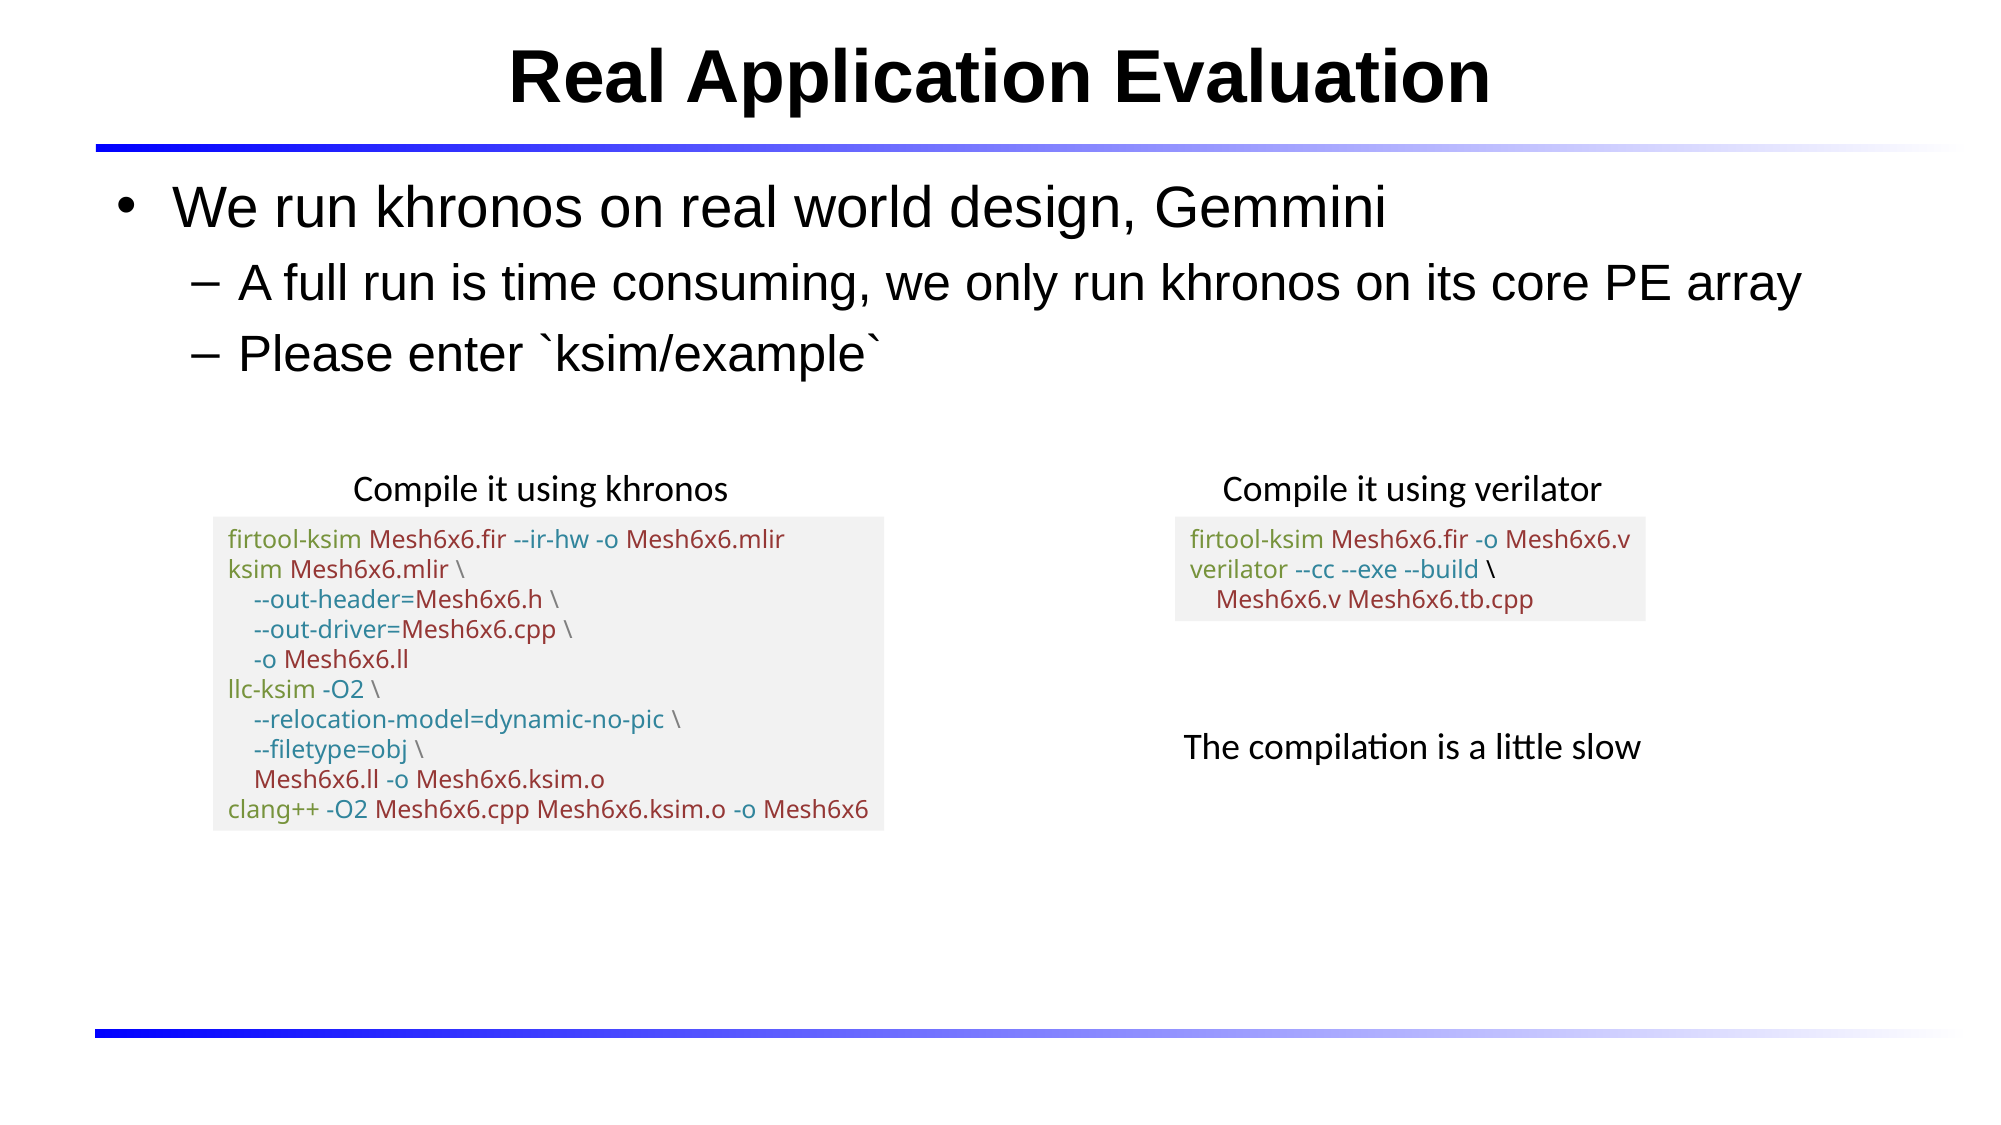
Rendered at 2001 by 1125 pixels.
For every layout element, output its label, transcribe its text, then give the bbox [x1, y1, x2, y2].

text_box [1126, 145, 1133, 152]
title Real Application Evaluation [102, 7, 1900, 138]
list We run khronos on real world design, Gemmini A full run is time consuming, we only run khronos on its core PE array Please enter `ksim/example` [101, 161, 1902, 457]
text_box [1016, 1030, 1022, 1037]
text_box firtool-ksim Mesh6x6.fir -o Mesh6x6.v verilator --cc --exe --build \ Mesh6x6.v Mesh6x6.tb.cpp [1175, 516, 1646, 622]
text_box The compilation is a little slow [1168, 714, 1657, 775]
text_box Compile it using verilator [1208, 456, 1618, 516]
text_box firtool-ksim Mesh6x6.fir --ir-hw -o Mesh6x6.mlir ksim Mesh6x6.mlir \ --out-header=Mesh6x6.h \ --out-driver=Mesh6x6.cpp \ -o Mesh6x6.ll llc-ksim -O2 \ --relocation-model=dynamic-no-pic \ --filetype=obj \ Mesh6x6.ll -o Mesh6x6.ksim.o clang++ -O2 Mesh6x6.cpp Mesh6x6.ksim.o -o Mesh6x6 [213, 516, 885, 831]
text_box Compile it using khronos [338, 456, 744, 516]
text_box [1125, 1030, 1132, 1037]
